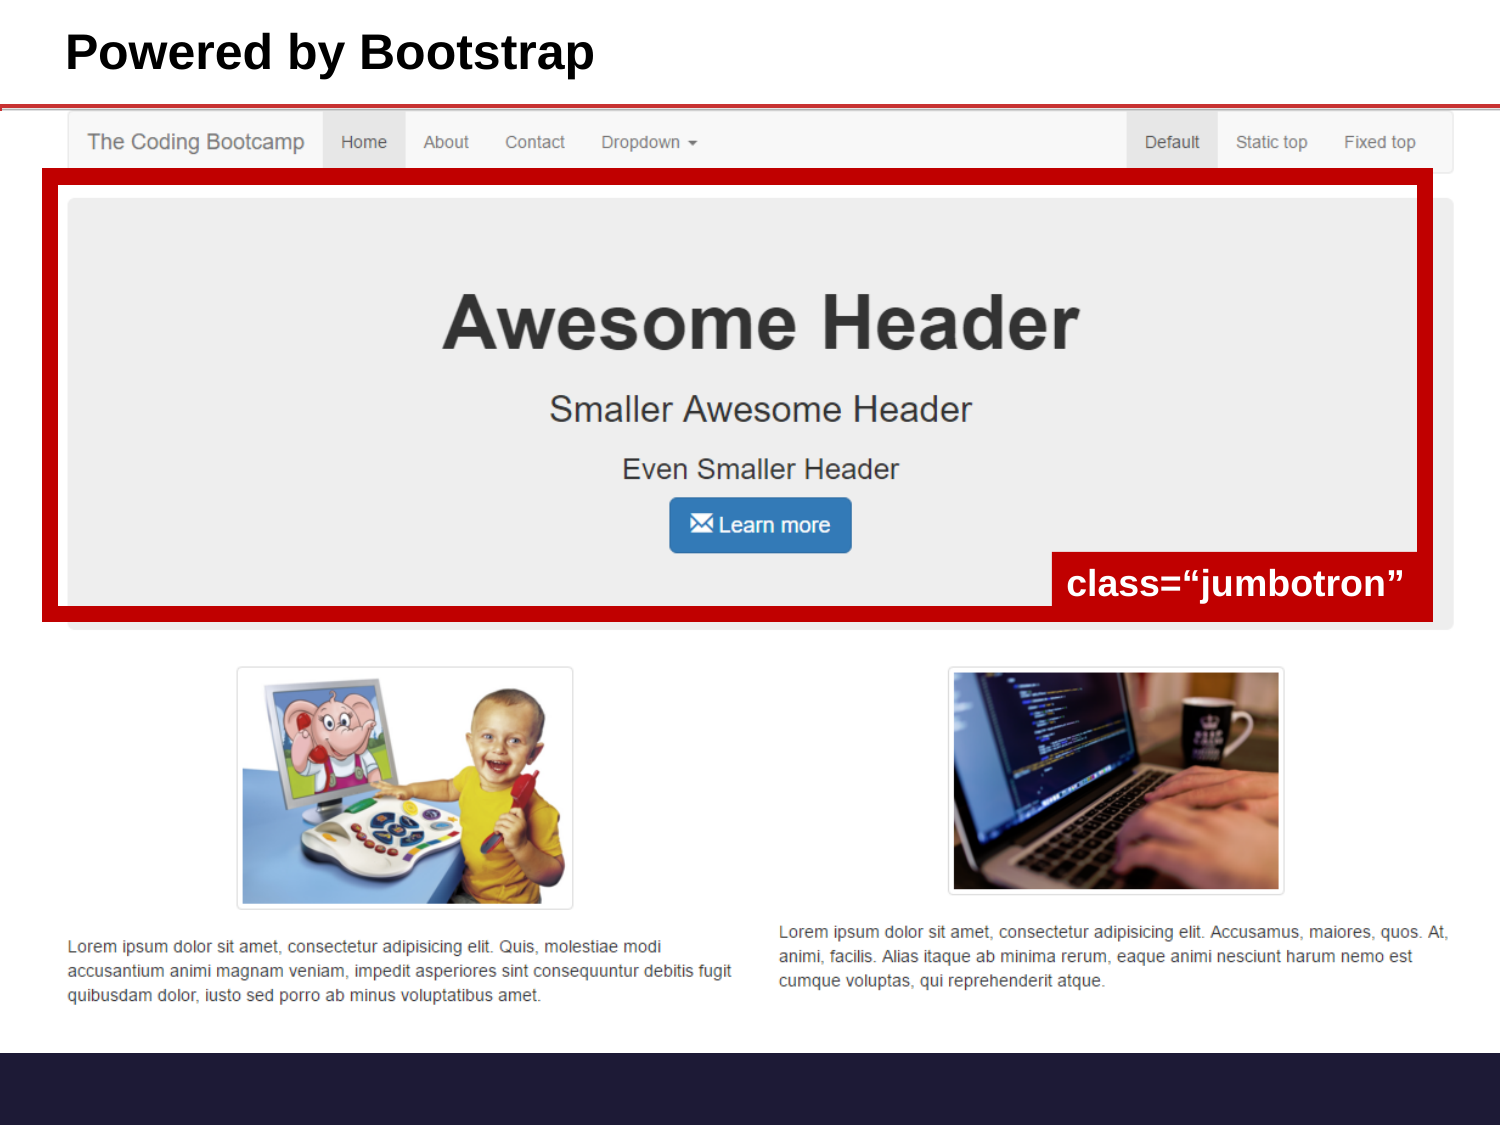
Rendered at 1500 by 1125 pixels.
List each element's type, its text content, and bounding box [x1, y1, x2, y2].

picture [2, 108, 1500, 1028]
title Powered by Bootstrap [50, 0, 948, 108]
